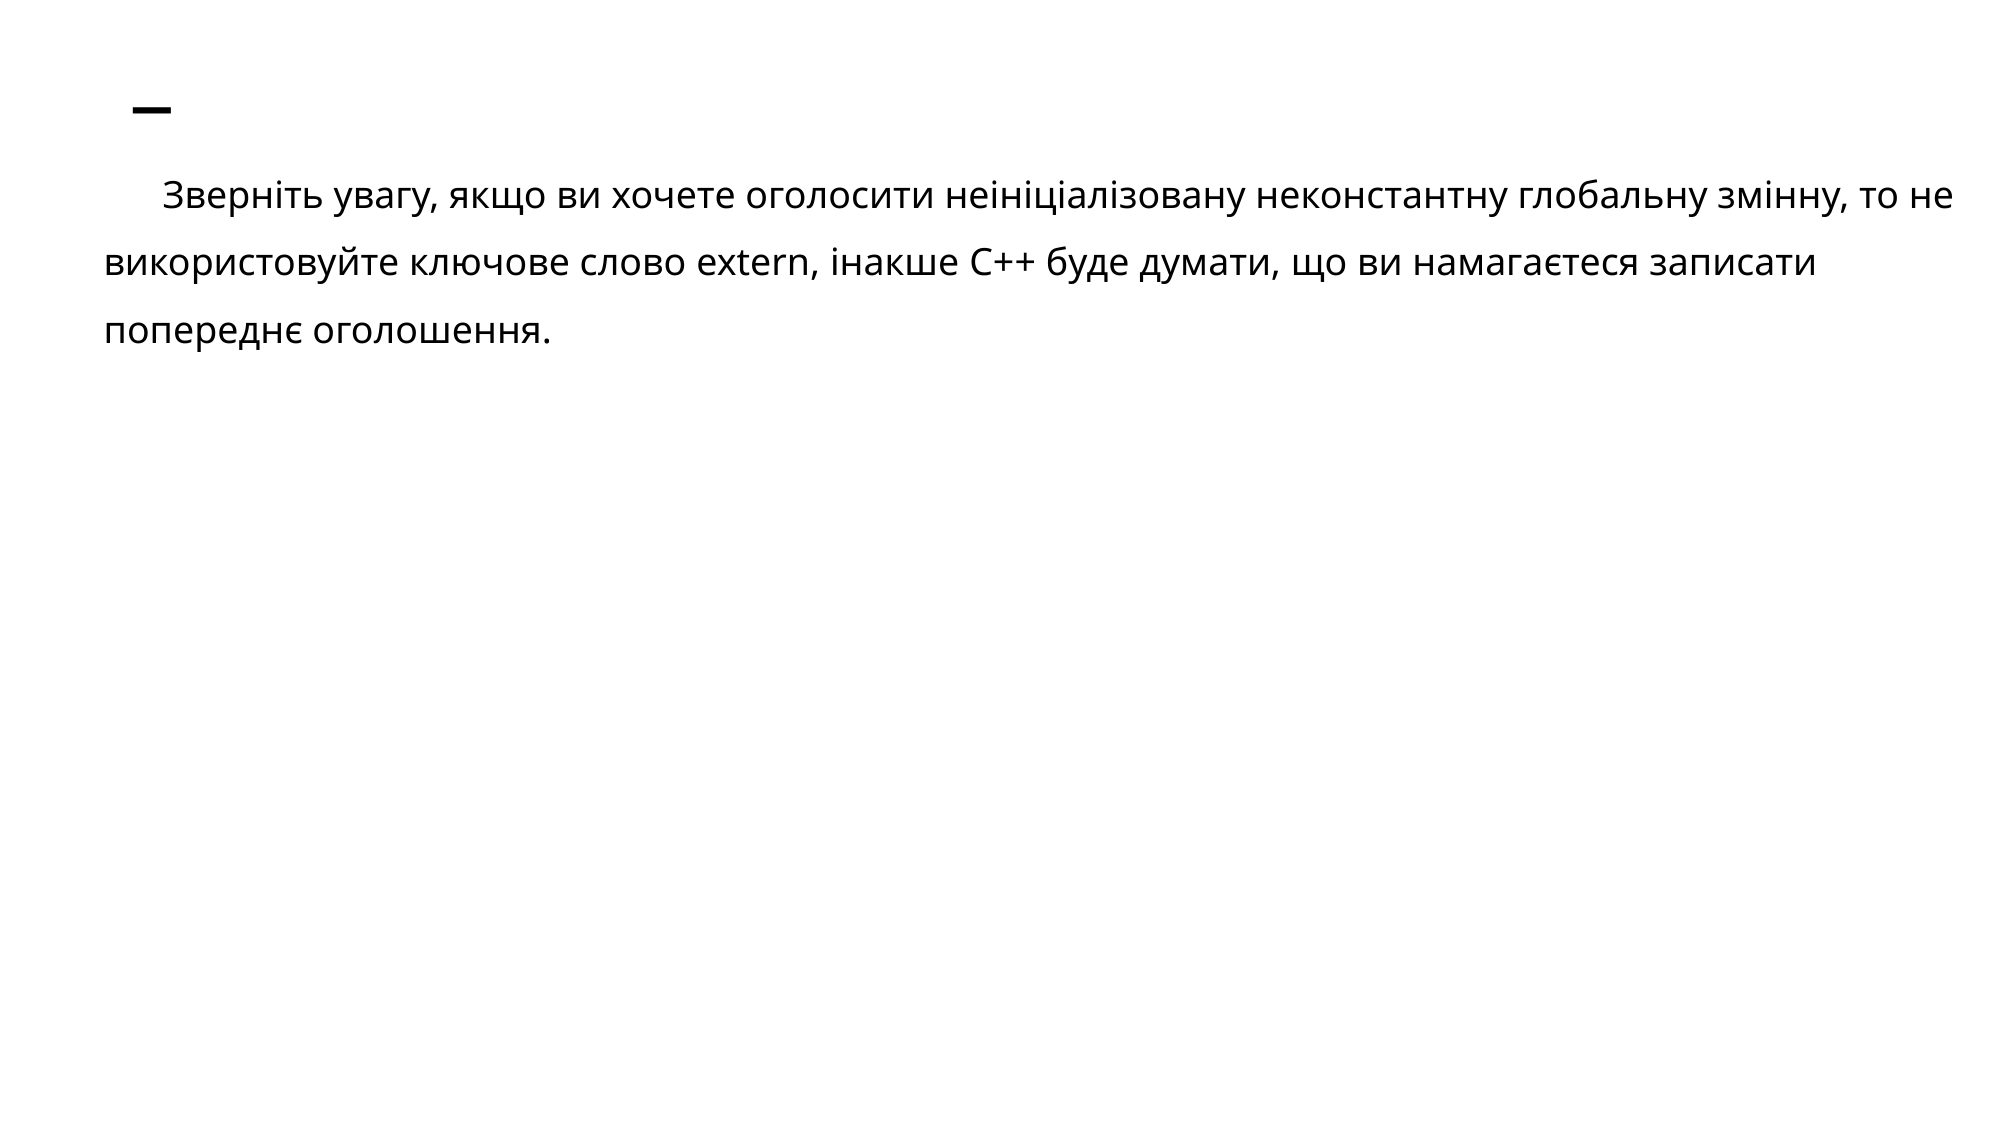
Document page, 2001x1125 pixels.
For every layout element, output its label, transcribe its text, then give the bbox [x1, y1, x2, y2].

list Зверніть увагу, якщо ви хочете оголосити неініціалізовану неконстантну глобальну змінну, то не використовуйте ключове слово extern, інакше C++ буде думати, що ви намагаєтеся записати попереднє оголошення. [0, 140, 2000, 1125]
title _ [0, 0, 2000, 140]
